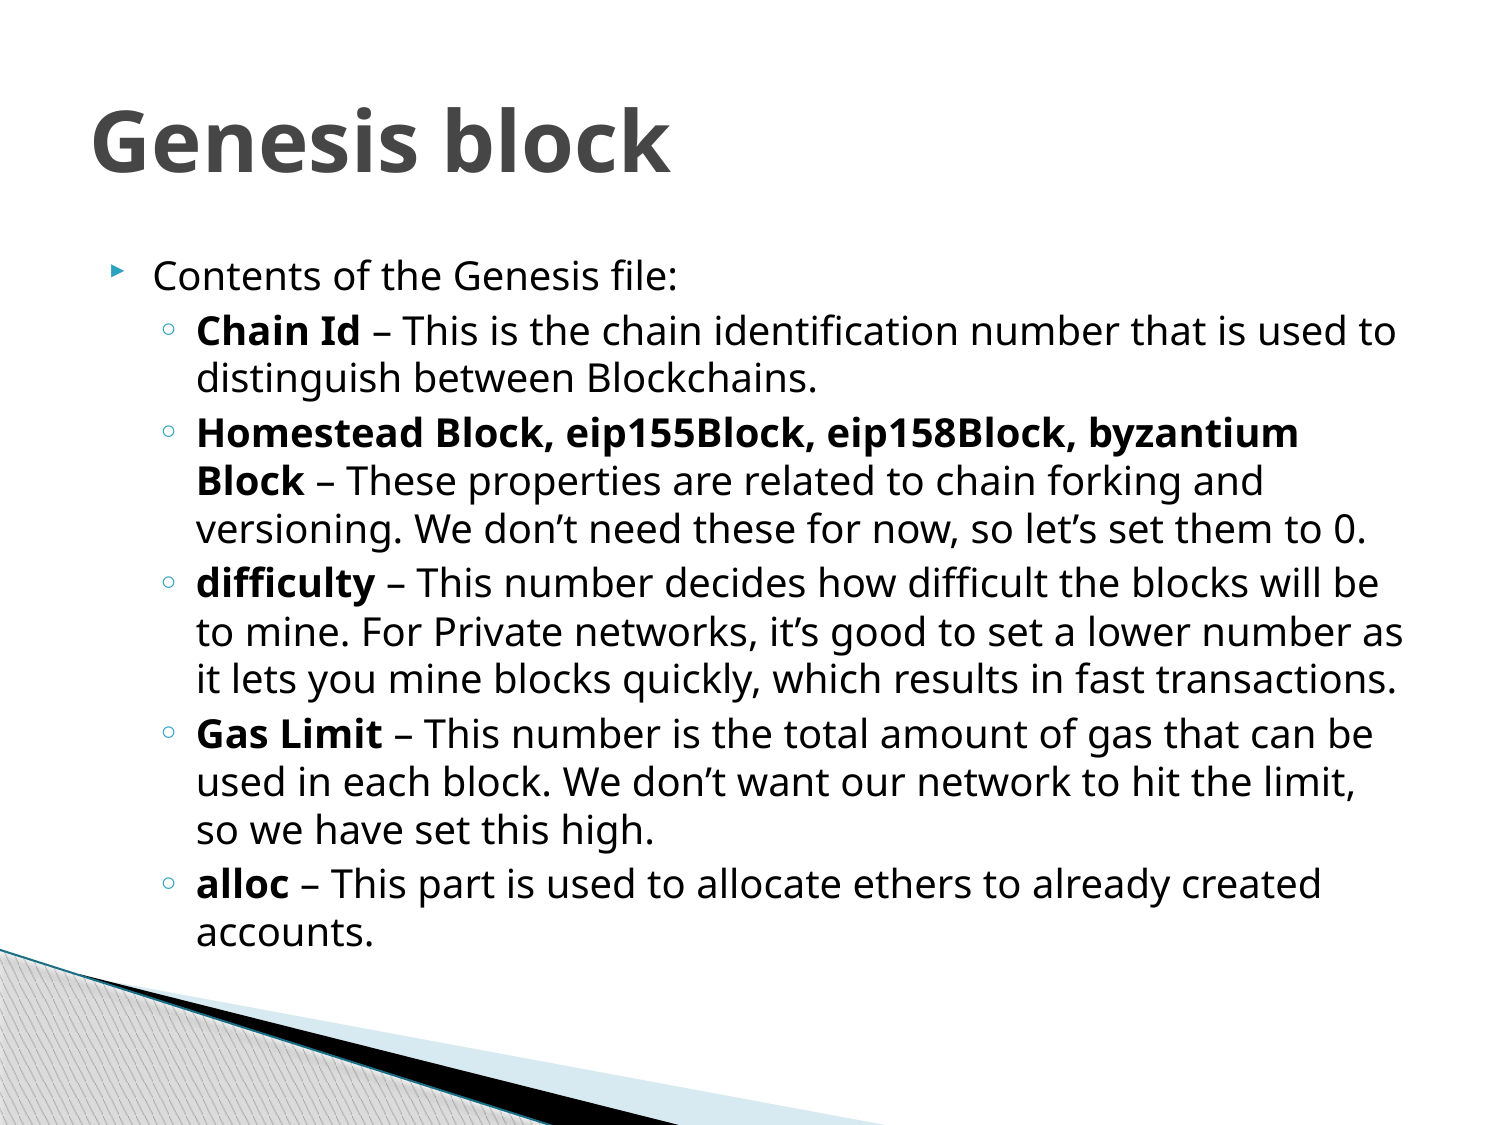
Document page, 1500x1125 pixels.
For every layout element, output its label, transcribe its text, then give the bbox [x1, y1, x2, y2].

list Contents of the Genesis file: Chain Id – This is the chain identification number that is used to distinguish between Blockchains. Homestead Block, eip155Block, eip158Block, byzantium Block – These properties are related to chain forking and versioning. We don’t need these for now, so let’s set them to 0. difficulty – This number decides how difficult the blocks will be to mine. For Private networks, it’s good to set a lower number as it lets you mine blocks quickly, which results in fast transactions. Gas Limit – This number is the total amount of gas that can be used in each block. We don’t want our network to hit the limit, so we have set this high. alloc – This part is used to allocate ethers to already created accounts. [75, 243, 1425, 986]
title Genesis block [75, 45, 1425, 233]
